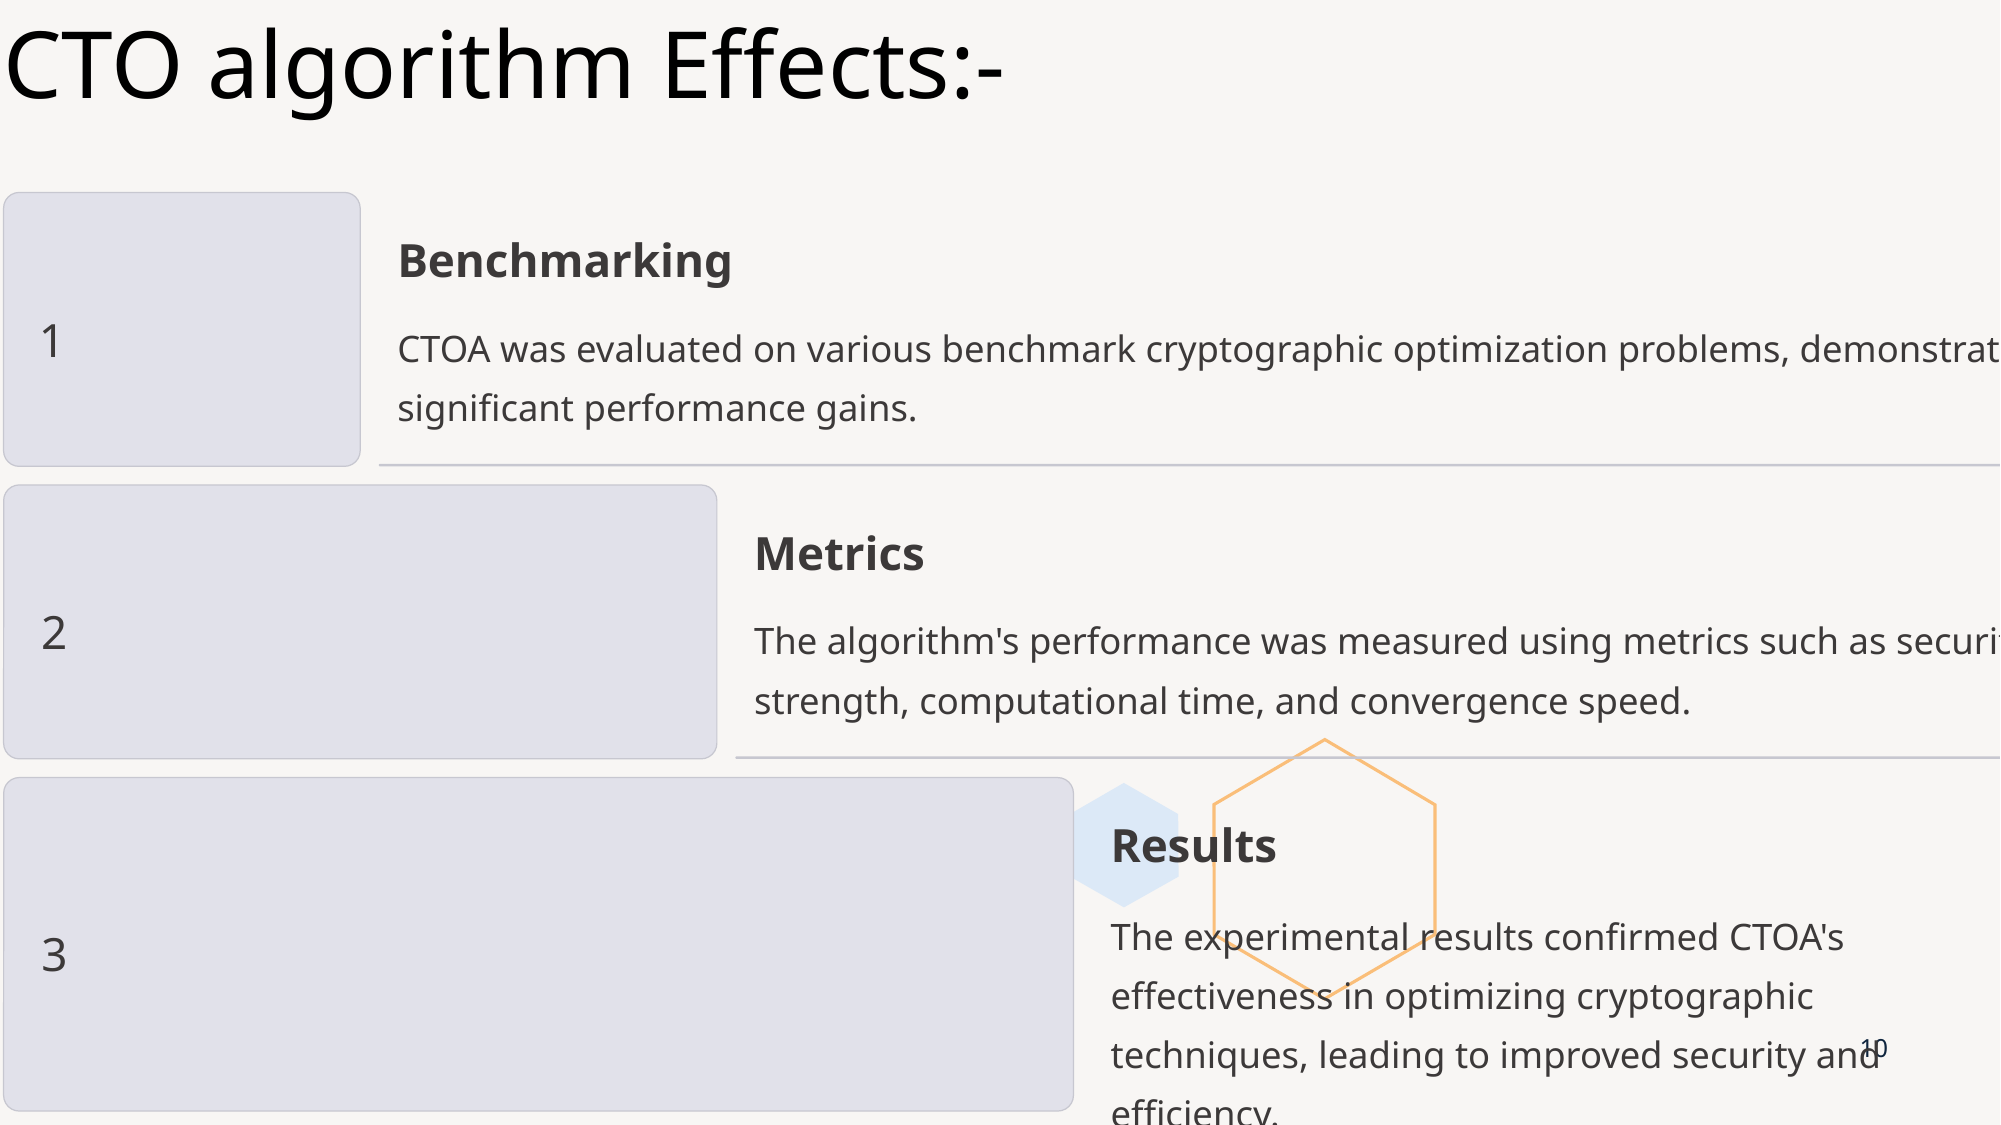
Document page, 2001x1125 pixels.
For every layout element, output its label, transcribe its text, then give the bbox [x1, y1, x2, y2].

slide_number 10 [1836, 1074, 1912, 1080]
text_box [3, 484, 717, 759]
text_box The experimental results confirmed CTOA's effectiveness in optimizing cryptographic techniques, leading to improved security and efficiency. [1110, 897, 1977, 1074]
text_box [378, 463, 2000, 467]
text_box CTOA was evaluated on various benchmark cryptographic optimization problems, demonstrating significant performance gains. [397, 310, 2000, 430]
text_box Results [1110, 814, 1576, 873]
text_box [3, 192, 361, 467]
text_box Metrics [754, 522, 1220, 581]
text_box 1 [42, 292, 62, 367]
text_box The algorithm's performance was measured using metrics such as security strength, computational time, and convergence speed. [754, 602, 2000, 722]
text_box CTO algorithm Effects:- [3, 1, 2000, 119]
text_box 3 [42, 907, 67, 982]
text_box Benchmarking [397, 229, 863, 288]
text_box [3, 777, 1074, 1112]
text_box 2 [42, 584, 67, 660]
